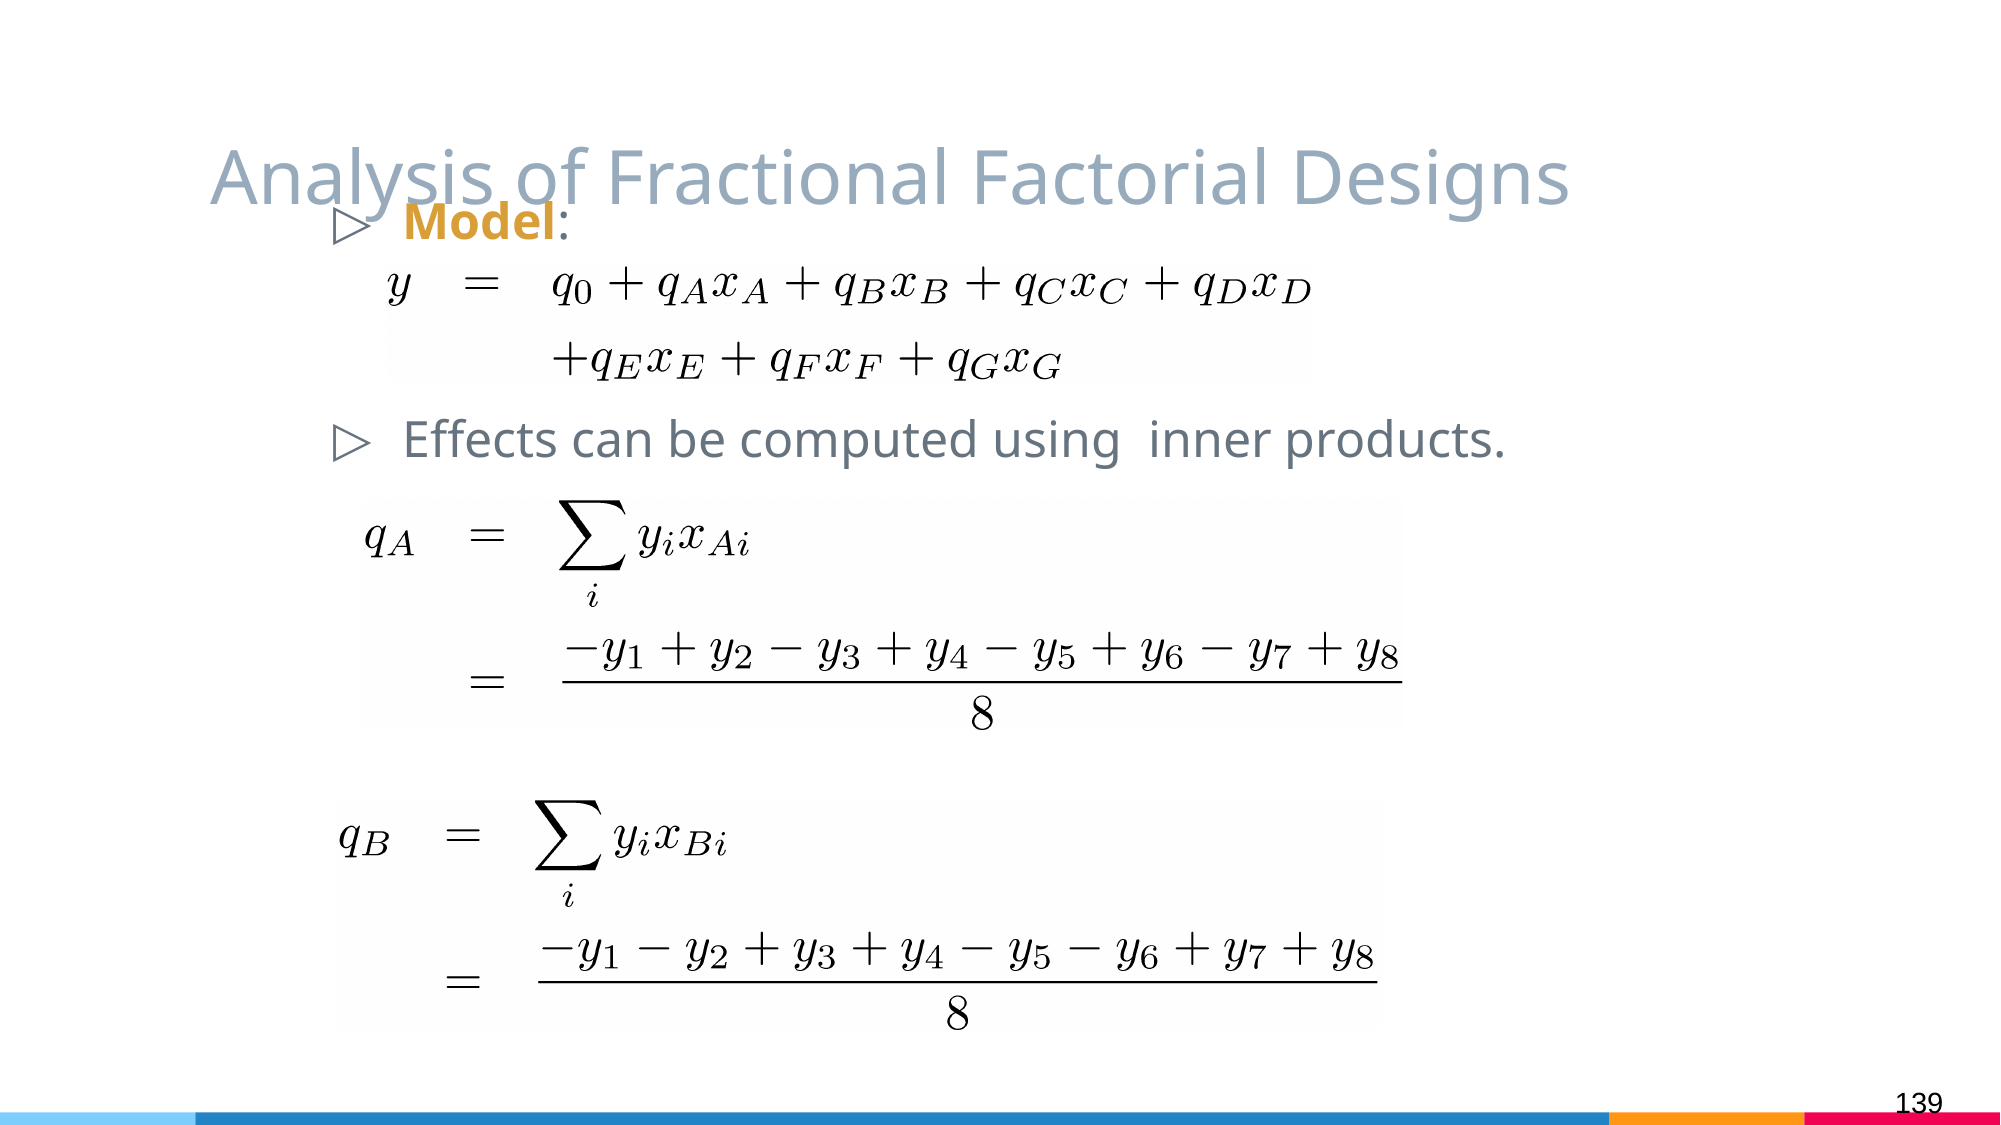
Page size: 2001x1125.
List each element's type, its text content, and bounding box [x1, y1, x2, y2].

picture [387, 262, 1313, 383]
picture [337, 799, 1383, 1031]
title Analysis of Fractional Factorial Designs [195, 47, 1802, 236]
list Model: Effects can be computed using inner products. [312, 174, 1676, 964]
picture [362, 499, 1403, 731]
